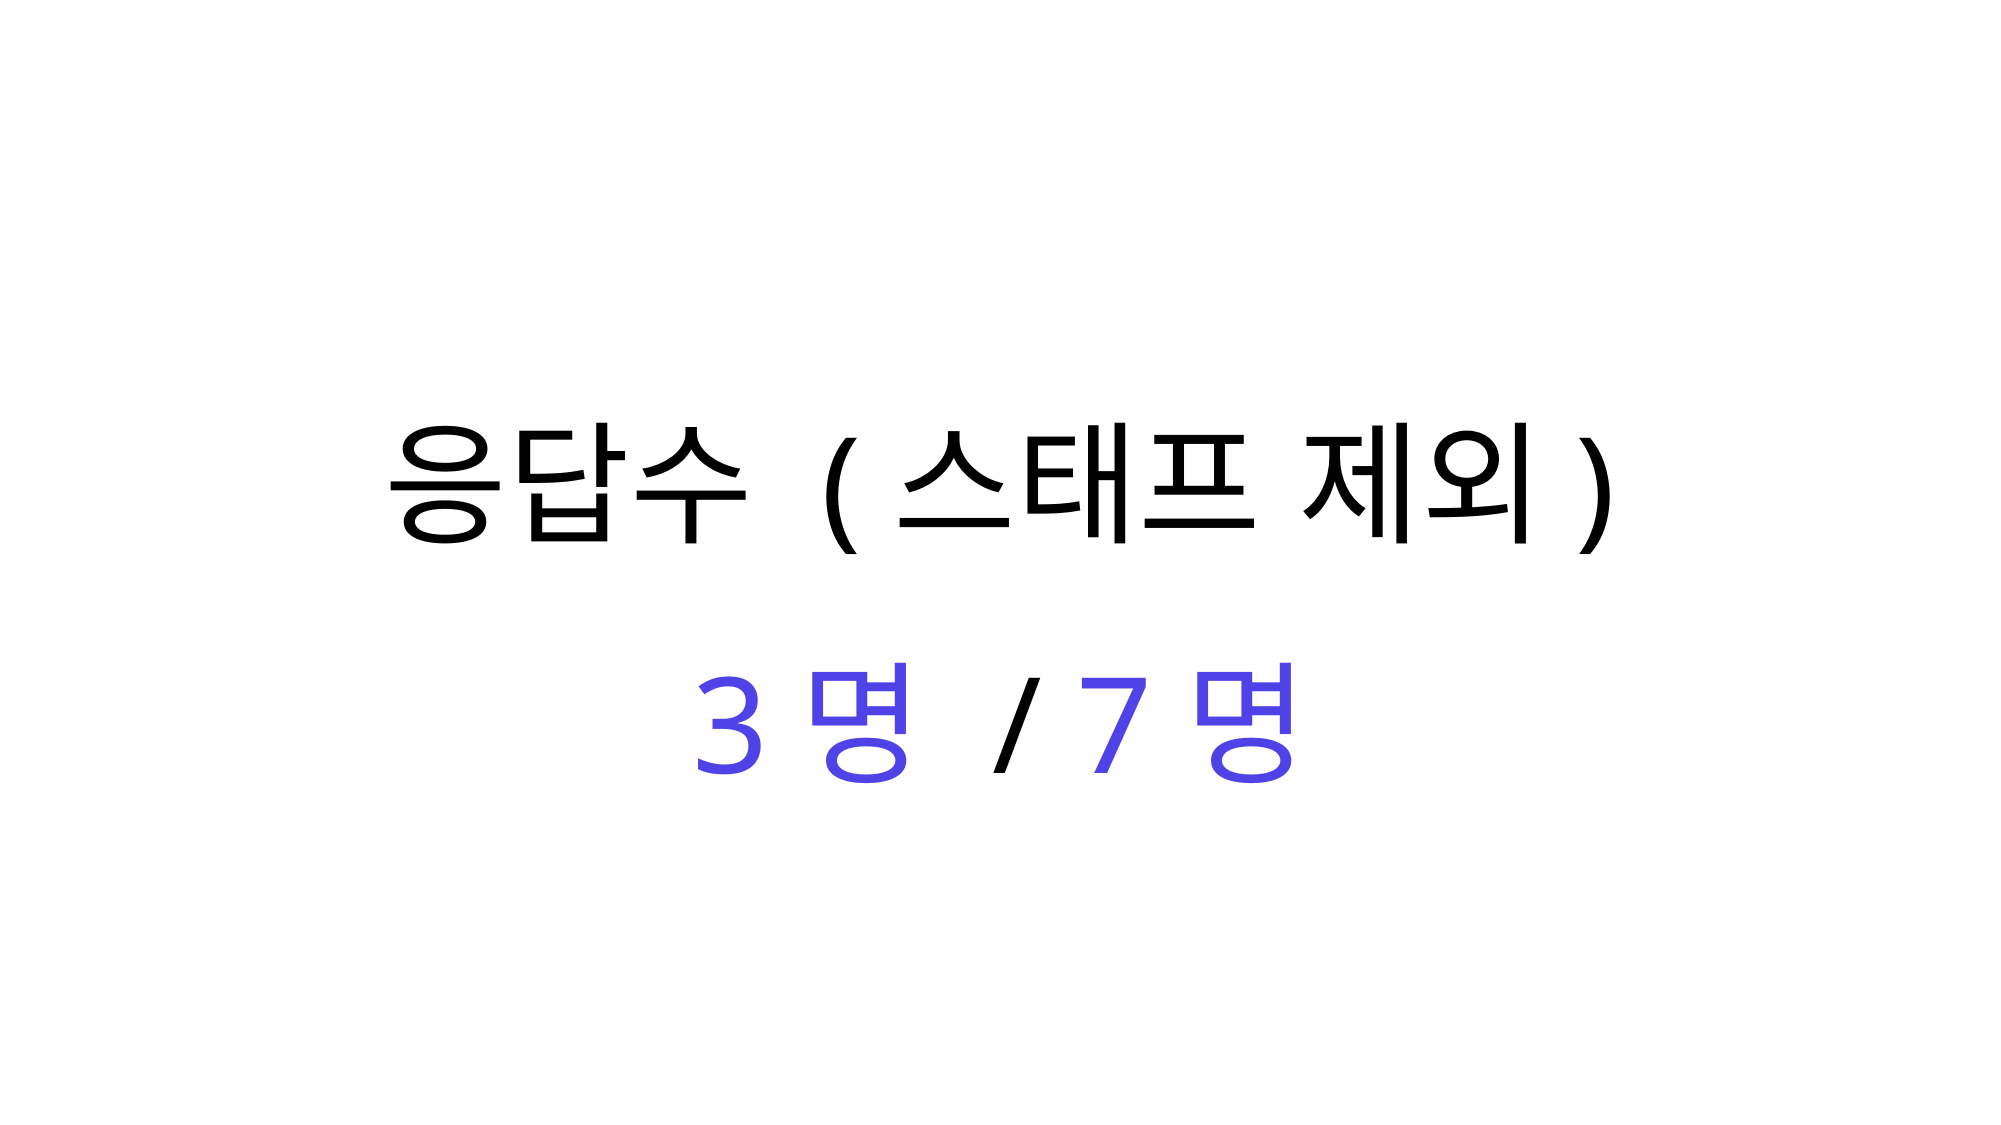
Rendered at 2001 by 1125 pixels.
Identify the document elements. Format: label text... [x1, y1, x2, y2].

text_box 응답수 (스태프 제외) 3명 / 7명 [370, 312, 1630, 808]
